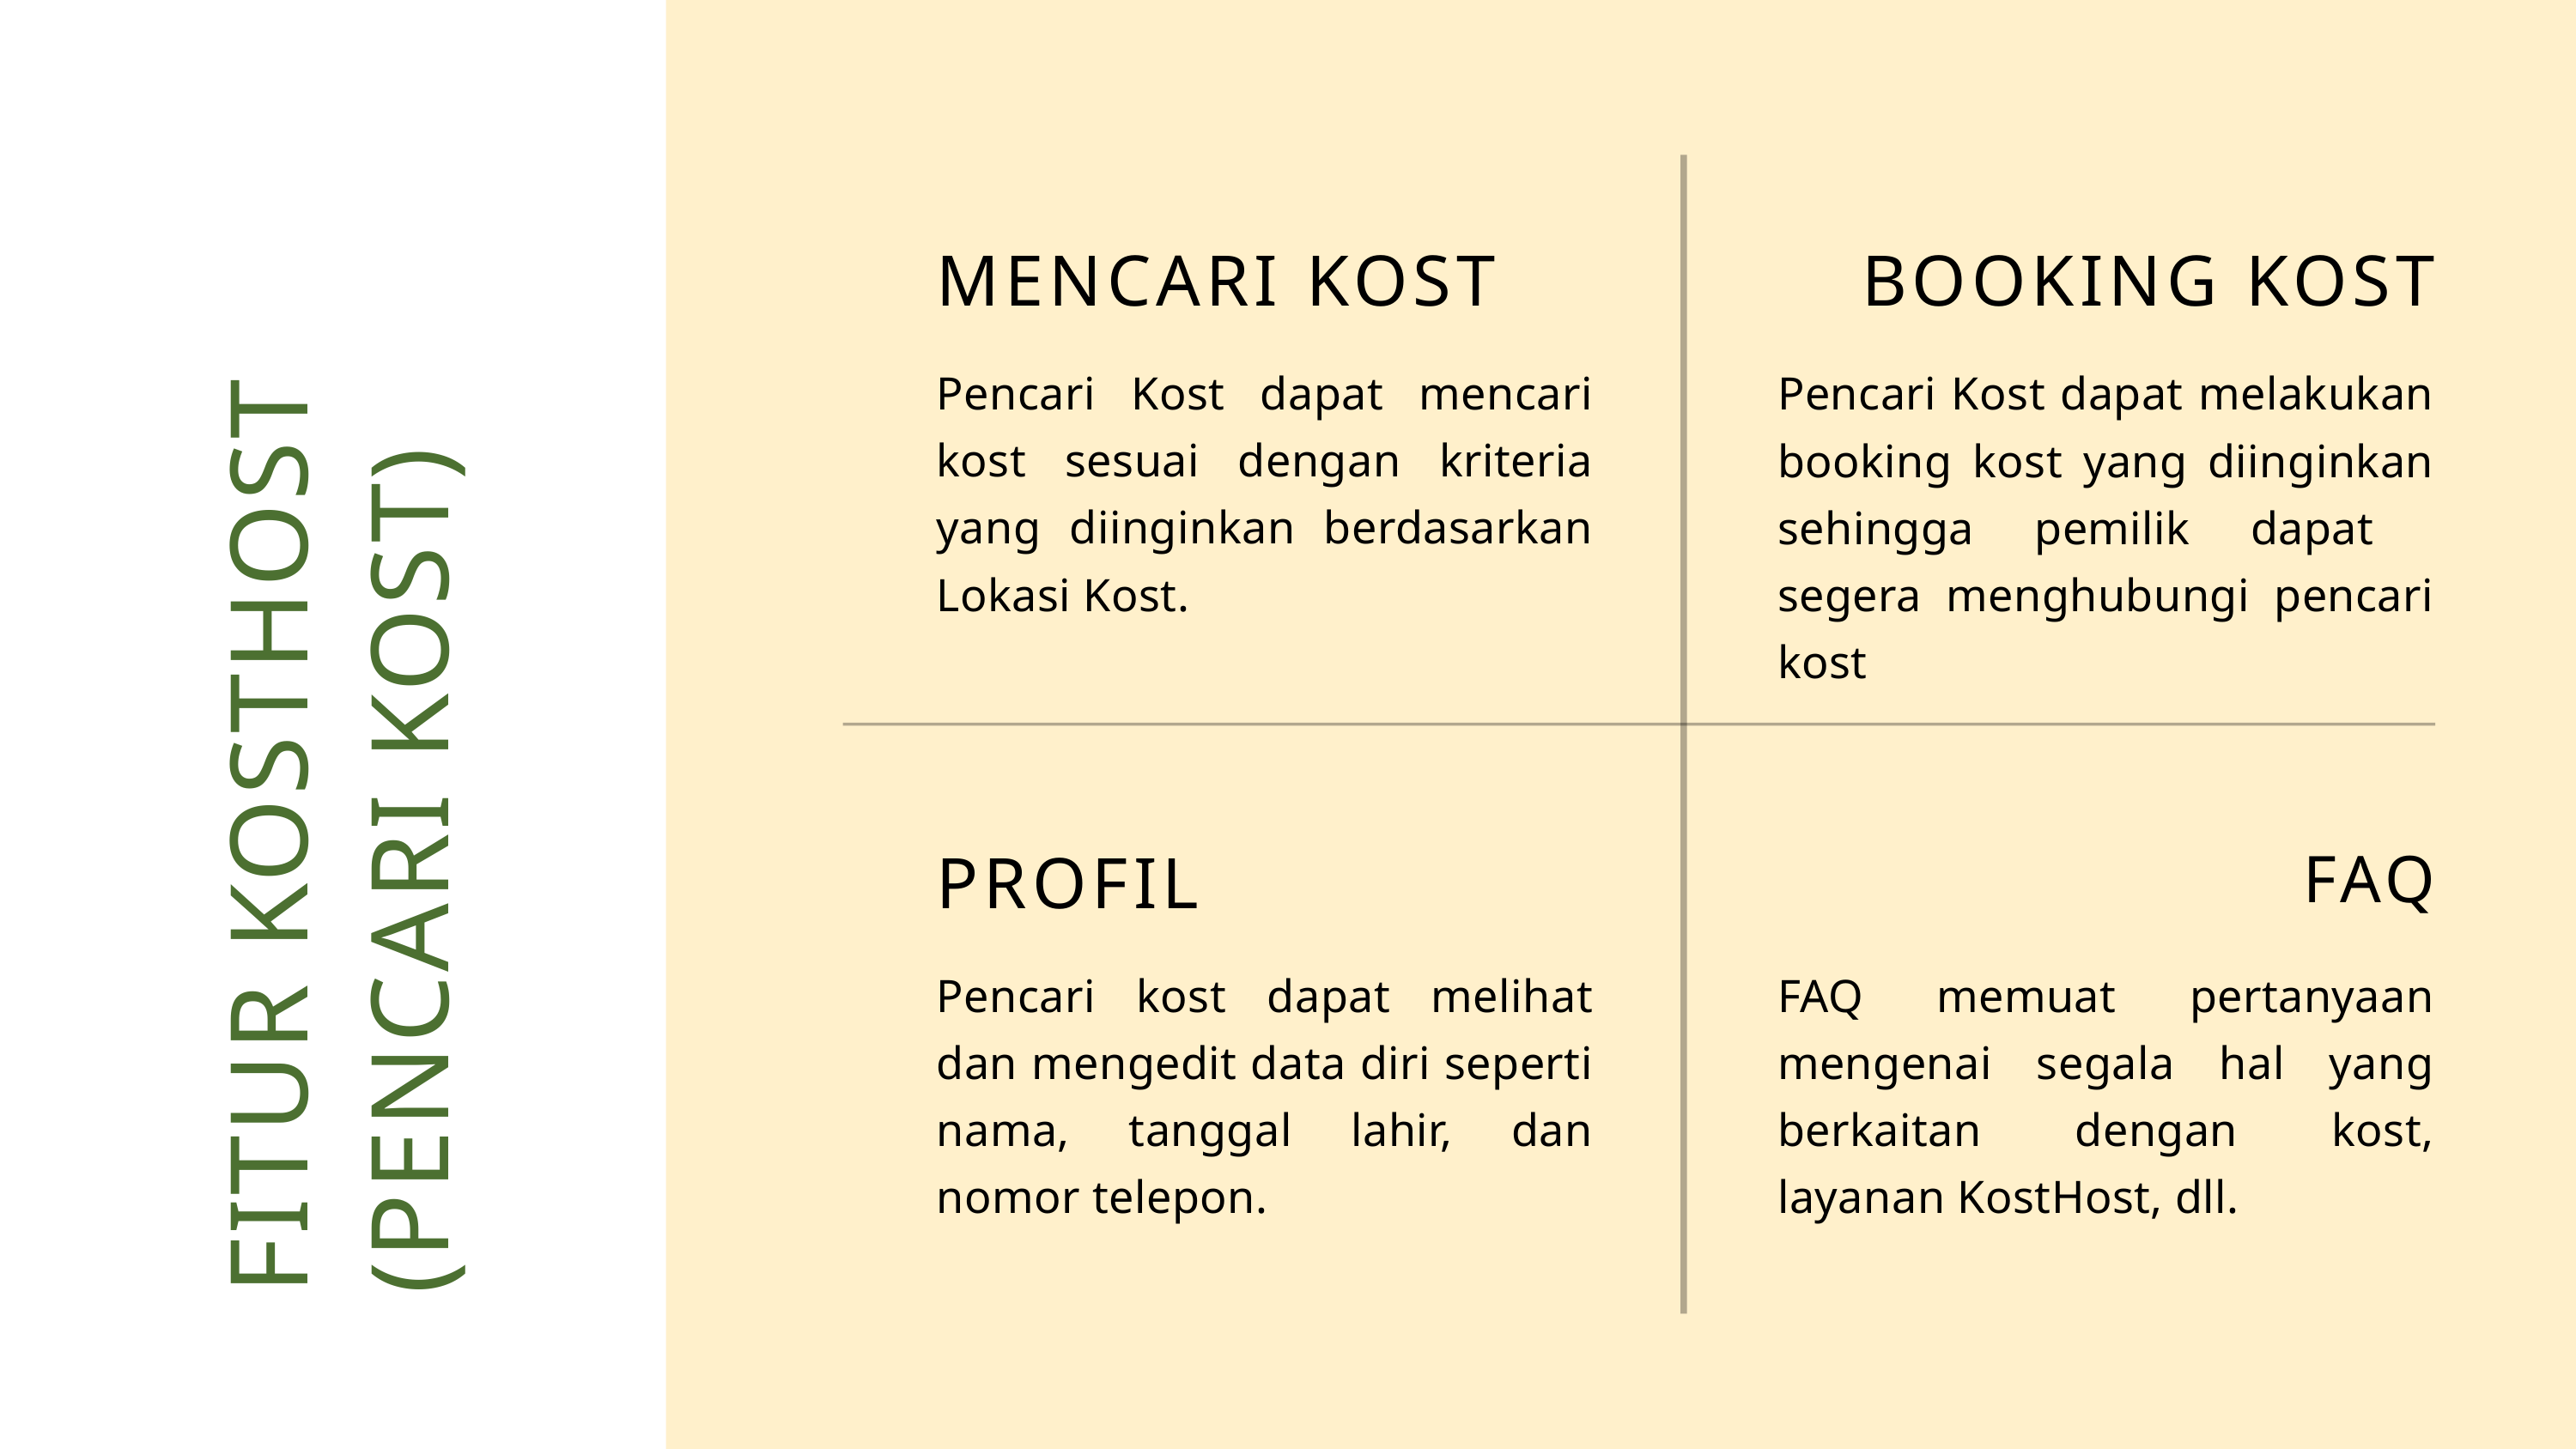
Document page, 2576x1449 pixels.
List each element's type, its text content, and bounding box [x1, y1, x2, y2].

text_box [936, 236, 1595, 610]
text_box [1687, 722, 2436, 726]
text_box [1777, 236, 2436, 676]
text_box FITUR KOSTHOST (PENCARI KOST) [188, 155, 471, 1294]
text_box [1680, 155, 1687, 1314]
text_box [936, 839, 1595, 1217]
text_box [1777, 839, 2436, 1217]
text_box [0, 0, 666, 1449]
text_box [842, 722, 1680, 726]
